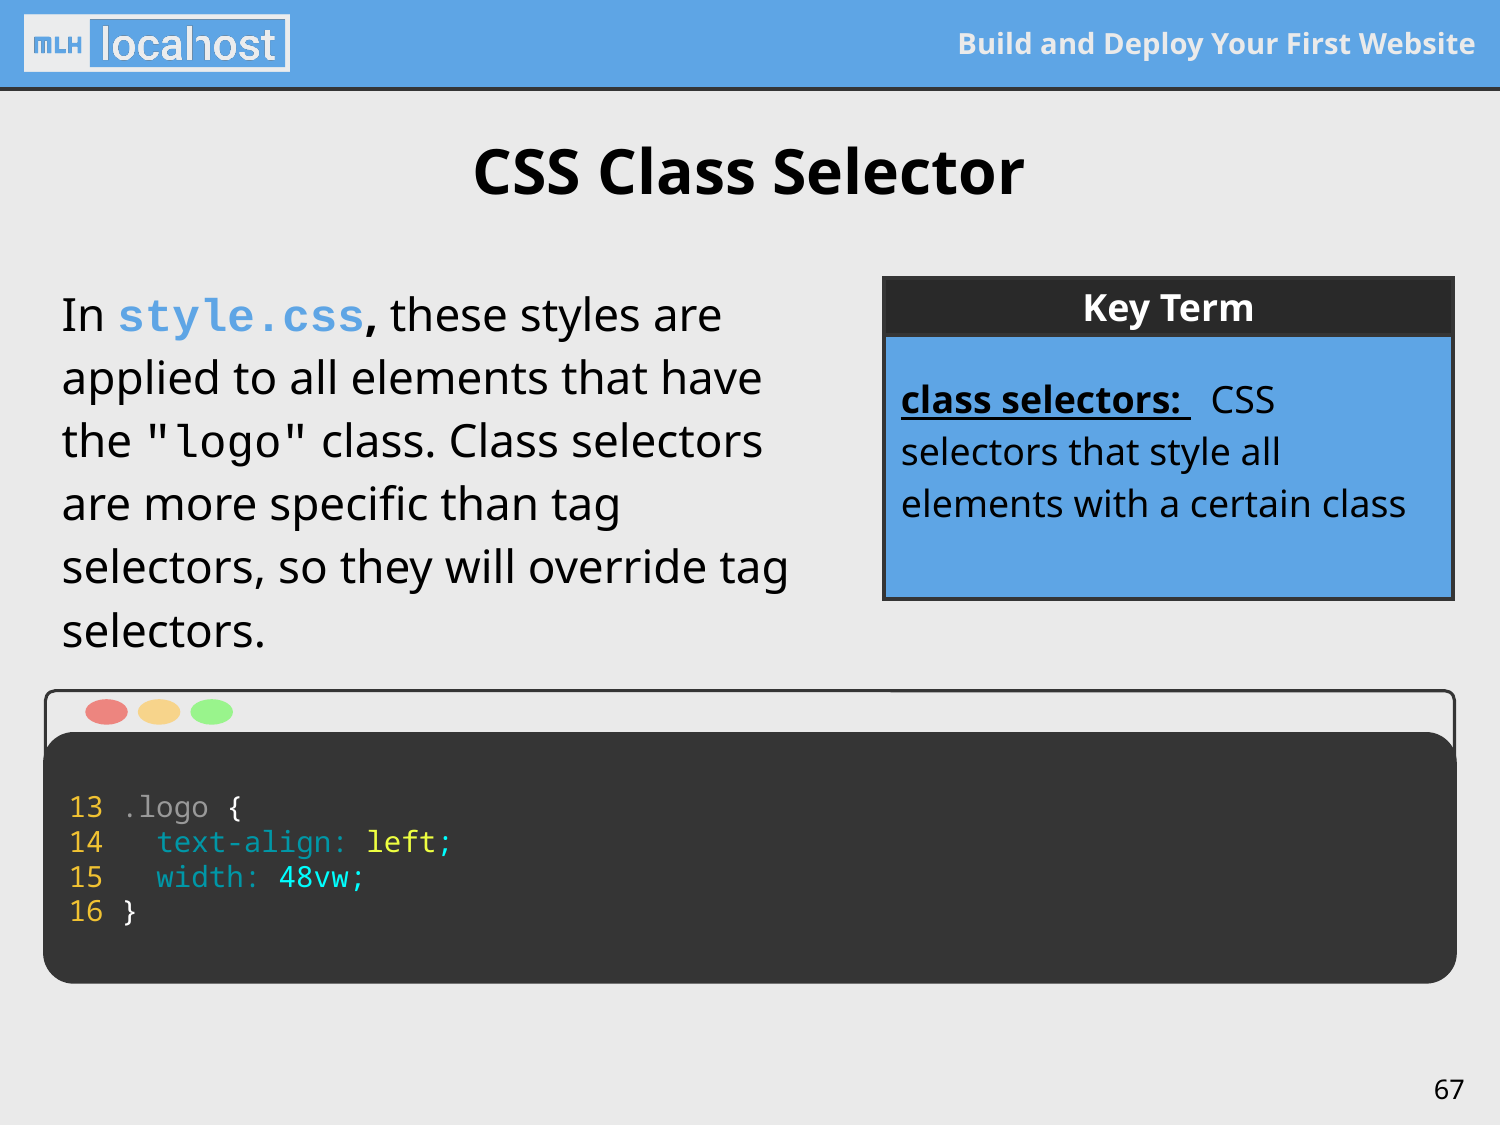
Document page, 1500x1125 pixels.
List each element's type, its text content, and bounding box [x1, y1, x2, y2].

title CSS Class Selector [47, 106, 1453, 233]
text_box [45, 690, 1455, 982]
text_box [883, 277, 1454, 600]
text_box In style.css, these styles are applied to all elements that have the "logo" class. Class selectors are more specific than tag selectors, so they will override tag selectors. [46, 262, 852, 640]
picture [24, 14, 290, 72]
slide_number 67 [1389, 1057, 1480, 1125]
